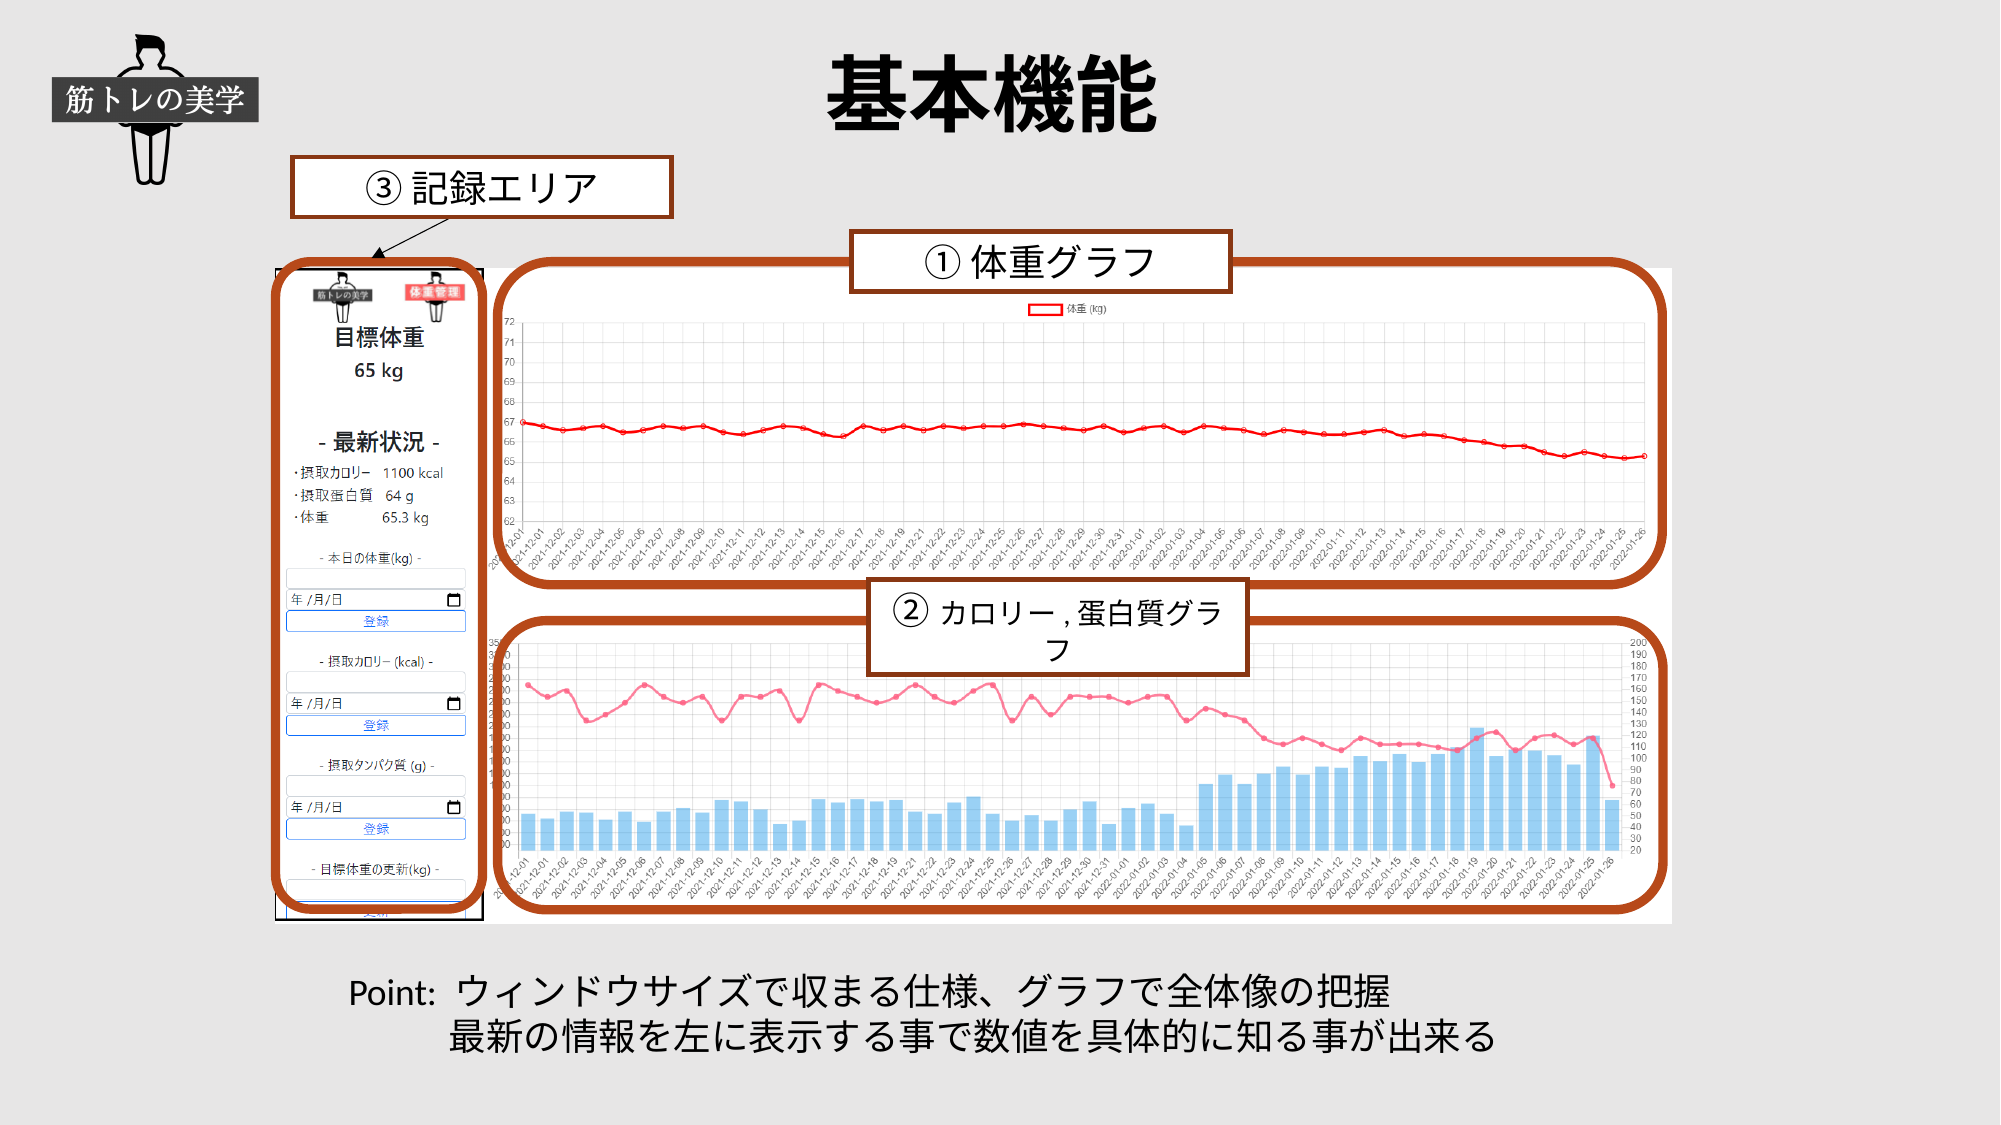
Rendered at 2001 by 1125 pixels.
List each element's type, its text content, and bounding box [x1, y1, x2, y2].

text_box [287, 260, 471, 269]
text_box [1232, 260, 1638, 269]
text_box Point: ウィンドウサイズで収まる仕様、グラフで全体像の把握 最新の情報を左に表示する事で数値を具体的に知る事が出来る [333, 959, 1536, 1065]
text_box ①体重グラフ [851, 231, 1232, 269]
text_box [522, 260, 851, 269]
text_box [51, 34, 259, 185]
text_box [371, 214, 458, 259]
text_box 基本機能 [810, 34, 1198, 150]
picture [274, 268, 1672, 924]
text_box ③記録エリア [292, 156, 673, 218]
